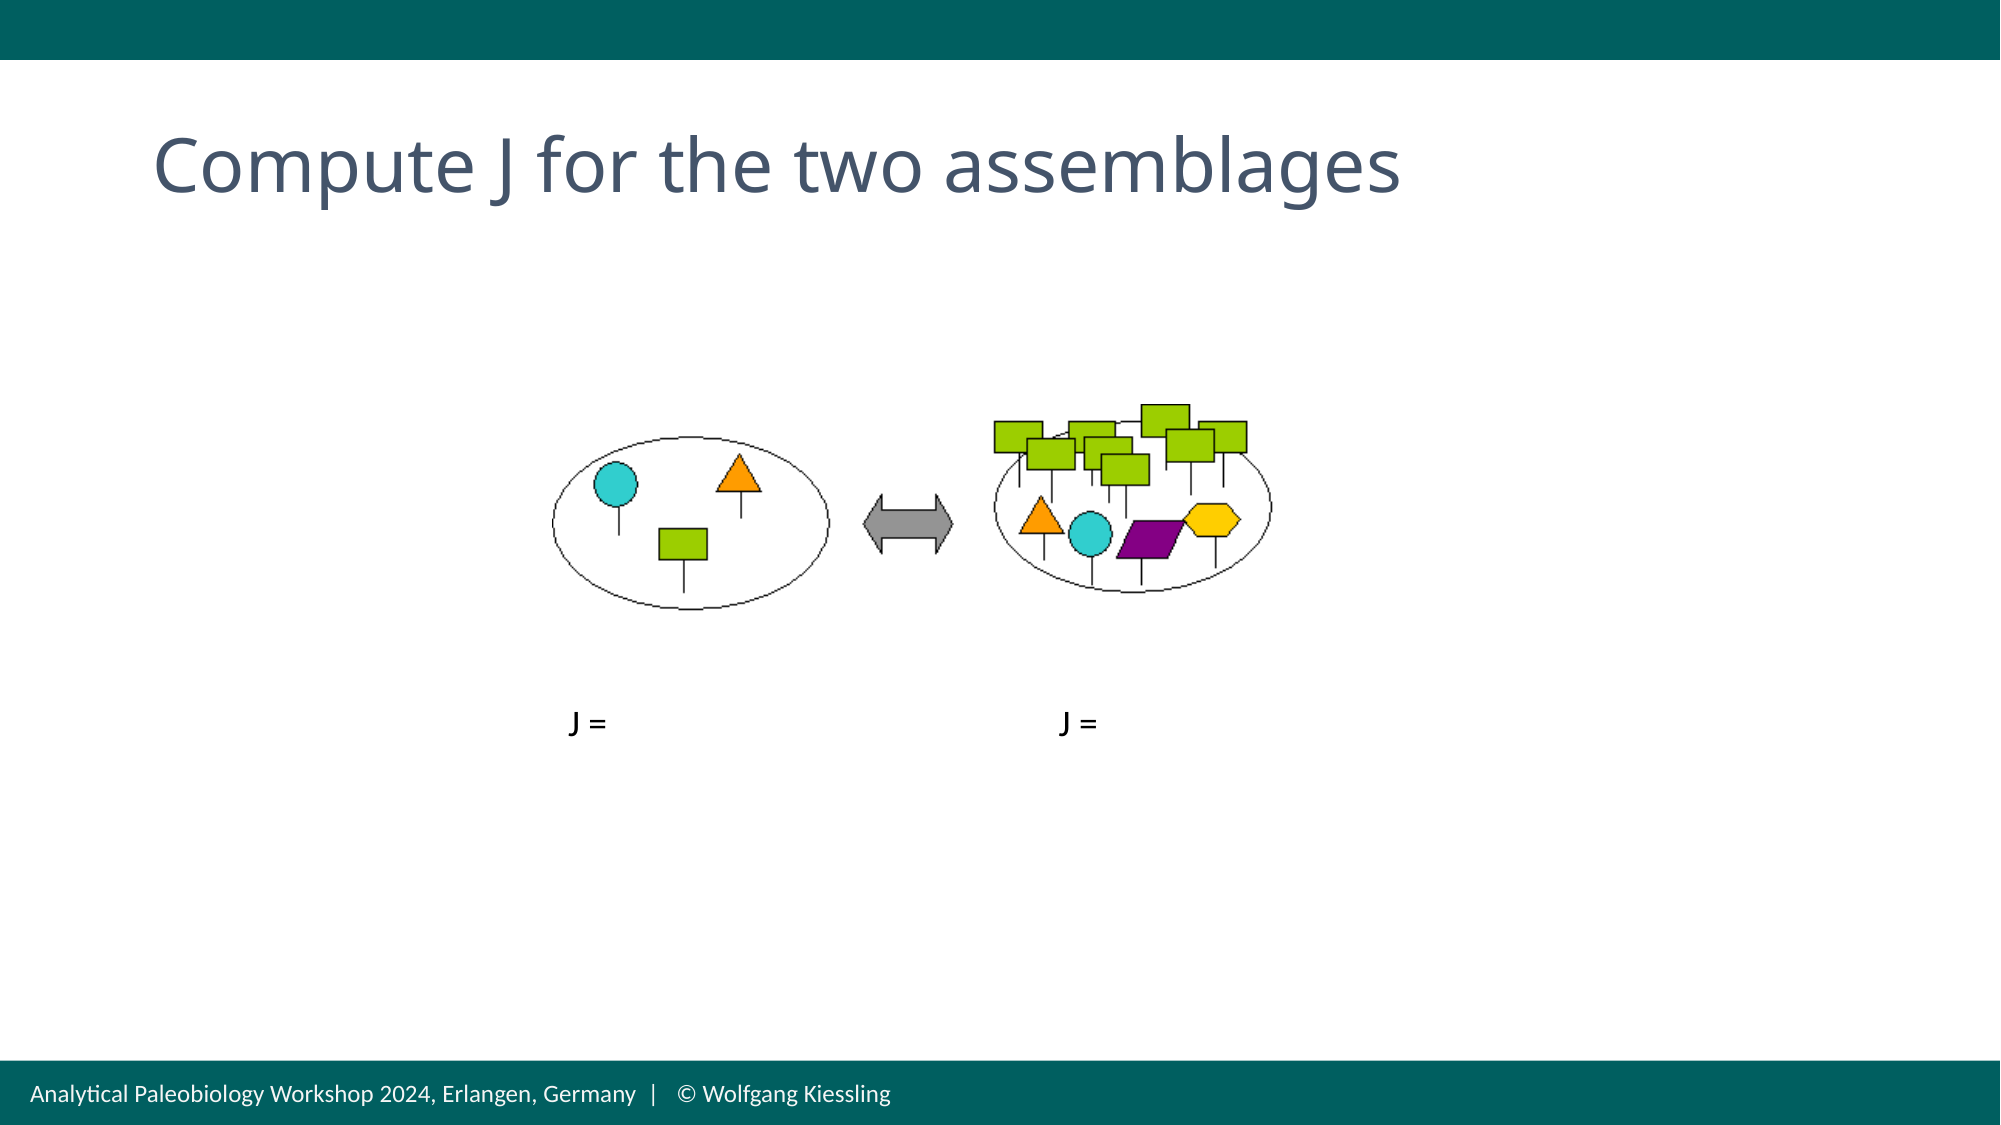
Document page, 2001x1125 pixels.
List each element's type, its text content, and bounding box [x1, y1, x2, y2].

title Compute J for the two assemblages [137, 59, 1863, 278]
text_box J = [553, 691, 631, 751]
picture [552, 404, 1274, 612]
text_box J = [1043, 691, 1122, 751]
